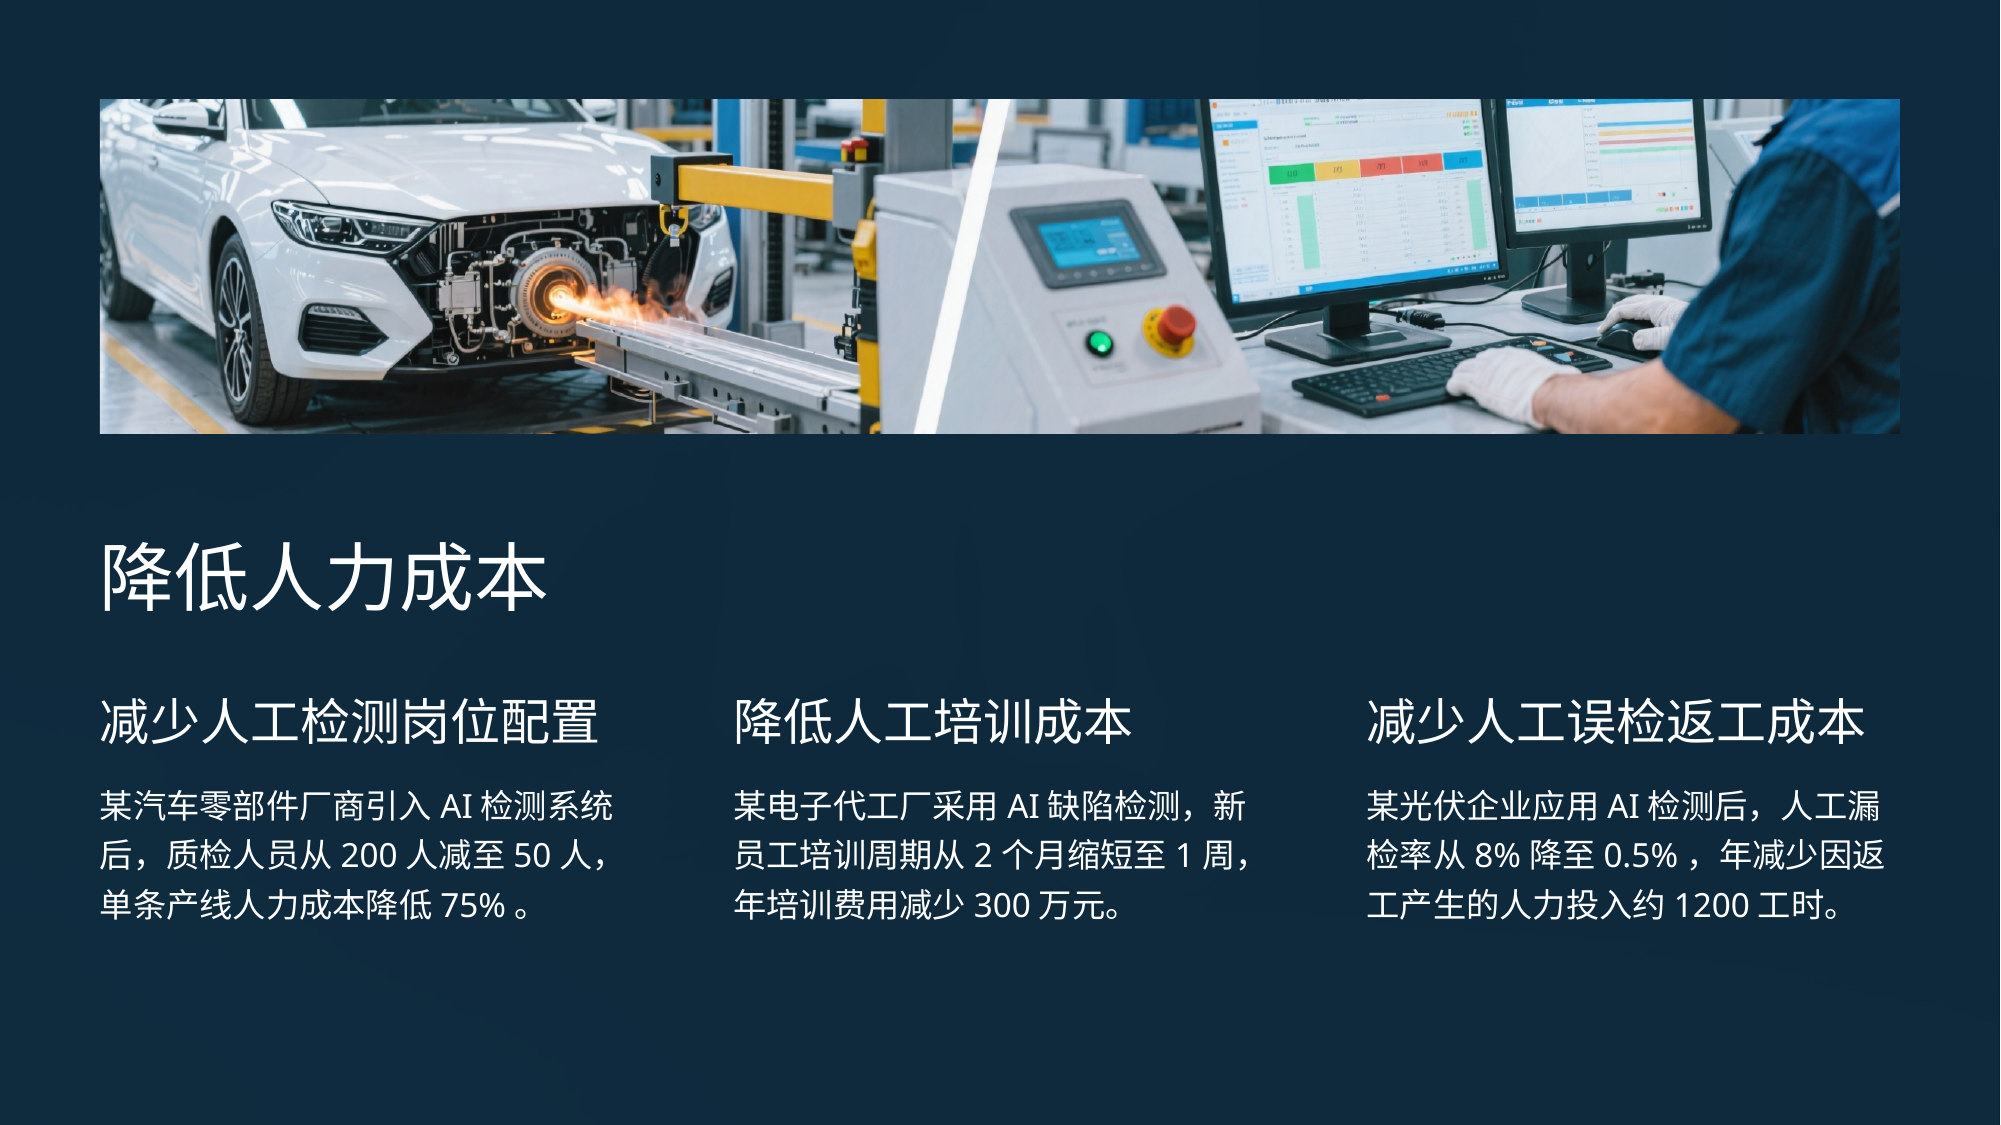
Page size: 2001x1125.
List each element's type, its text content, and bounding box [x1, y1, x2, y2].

list 某电子代工厂采用AI缺陷检测，新员工培训周期从2个月缩短至1周，年培训费用减少300万元。 [733, 774, 1267, 1025]
list 减少人工检测岗位配置 [99, 683, 634, 750]
list 减少人工误检返工成本 [1366, 683, 1900, 750]
list 某汽车零部件厂商引入AI检测系统后，质检人员从200人减至50人，单条产线人力成本降低75%。 [99, 774, 634, 1025]
title 降低人力成本 [99, 520, 1900, 621]
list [99, 99, 1901, 434]
list 降低人工培训成本 [733, 683, 1267, 750]
list 某光伏企业应用AI检测后，人工漏检率从8%降至0.5%，年减少因返工产生的人力投入约1200工时。 [1366, 774, 1900, 1025]
